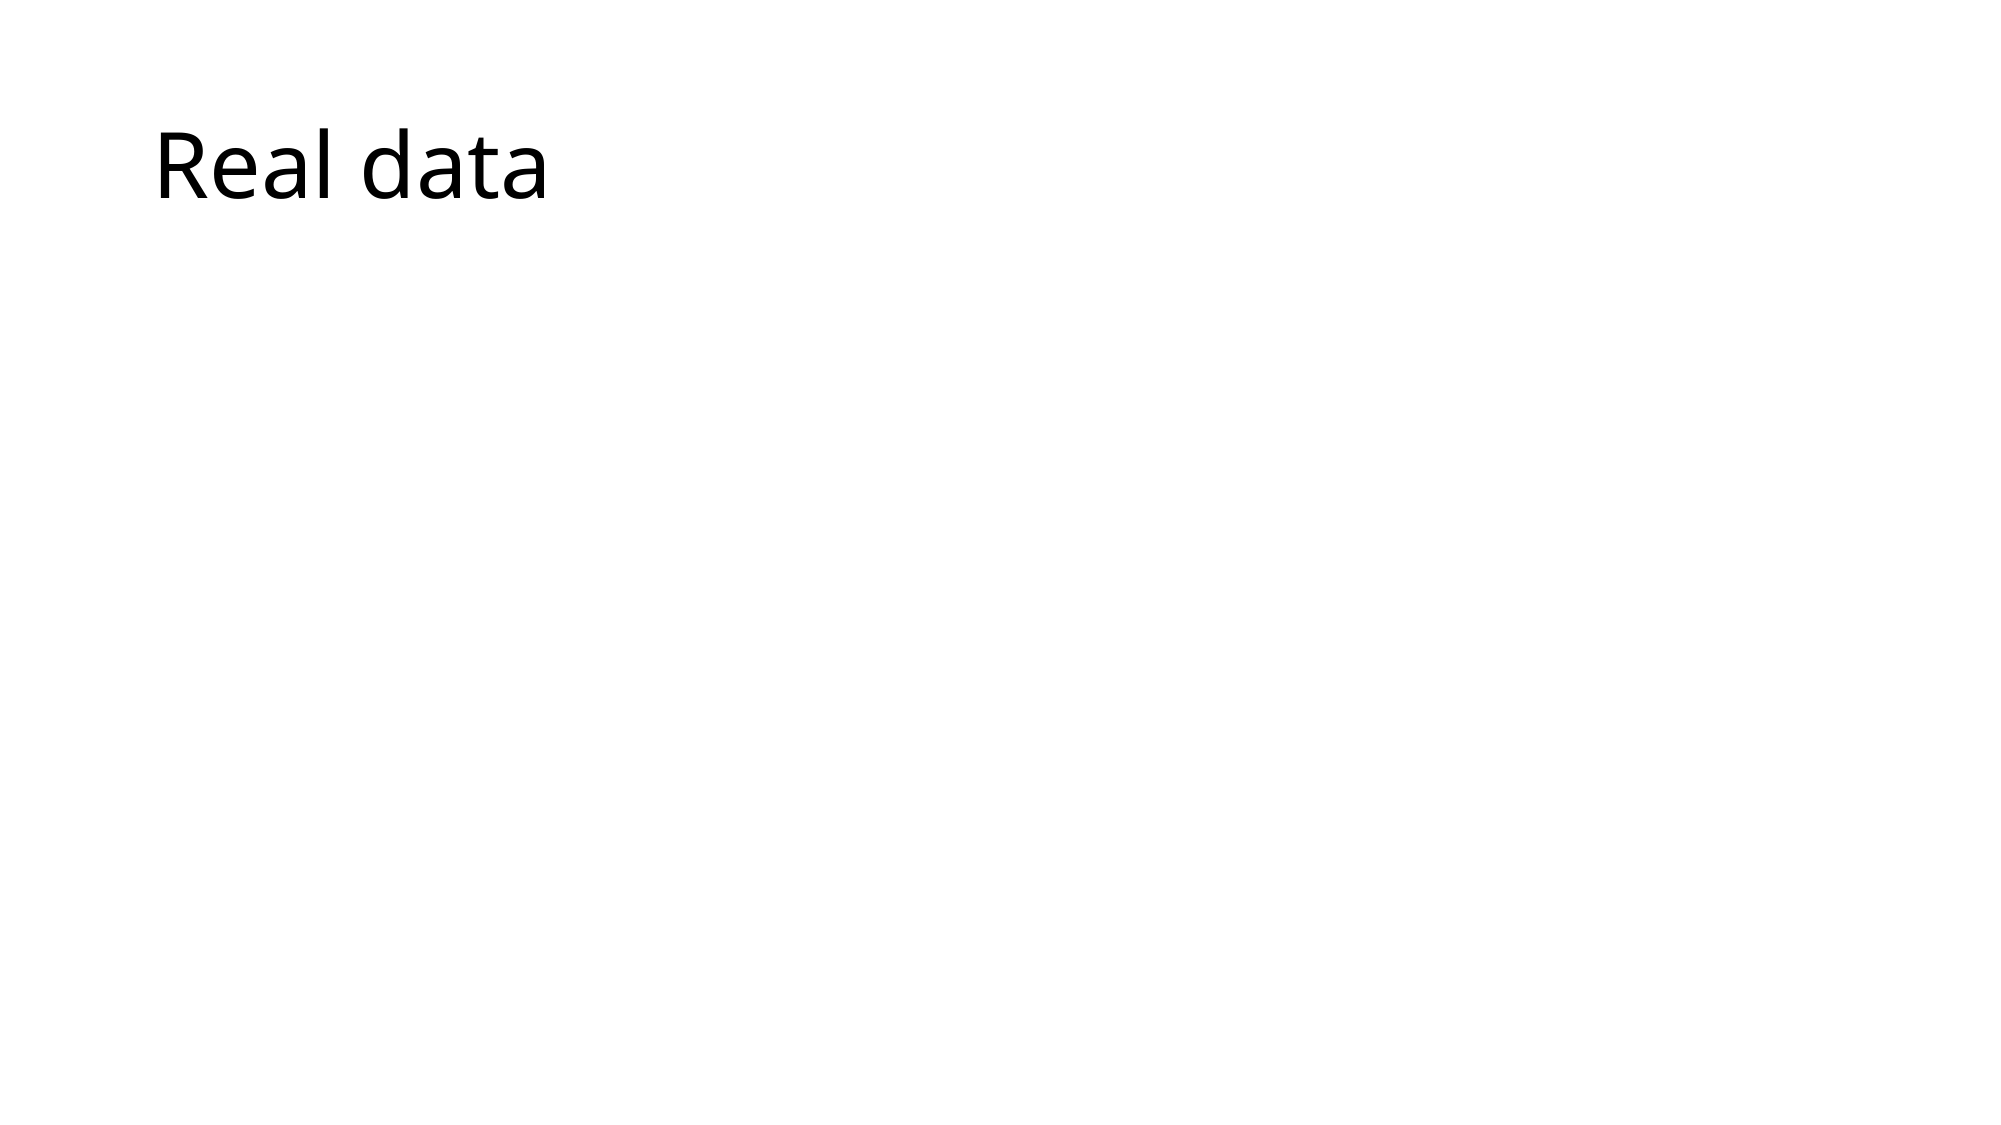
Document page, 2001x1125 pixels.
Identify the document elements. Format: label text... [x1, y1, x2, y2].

title Real data [137, 59, 1863, 278]
